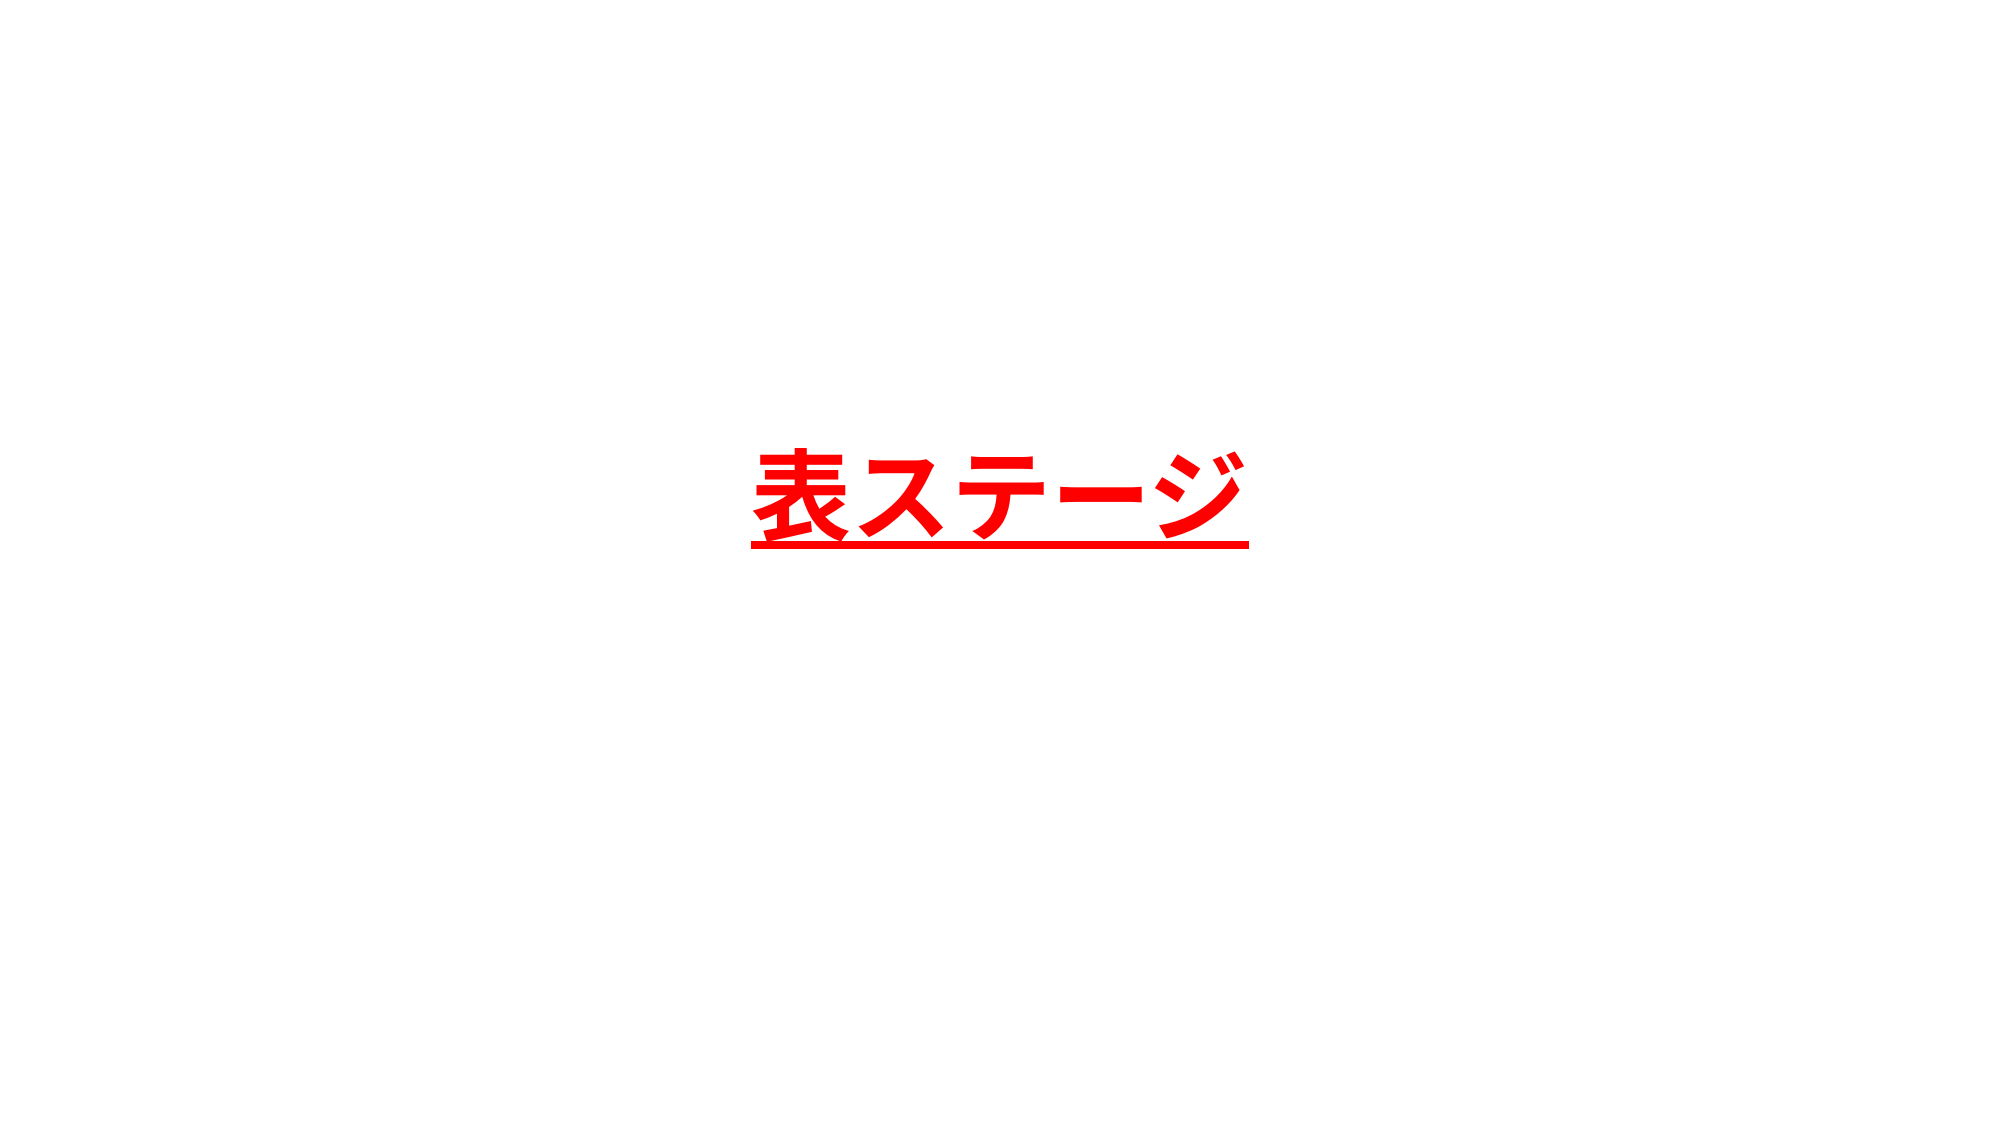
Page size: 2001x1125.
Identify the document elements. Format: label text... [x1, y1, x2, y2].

list 表ステージ [137, 299, 1863, 1014]
